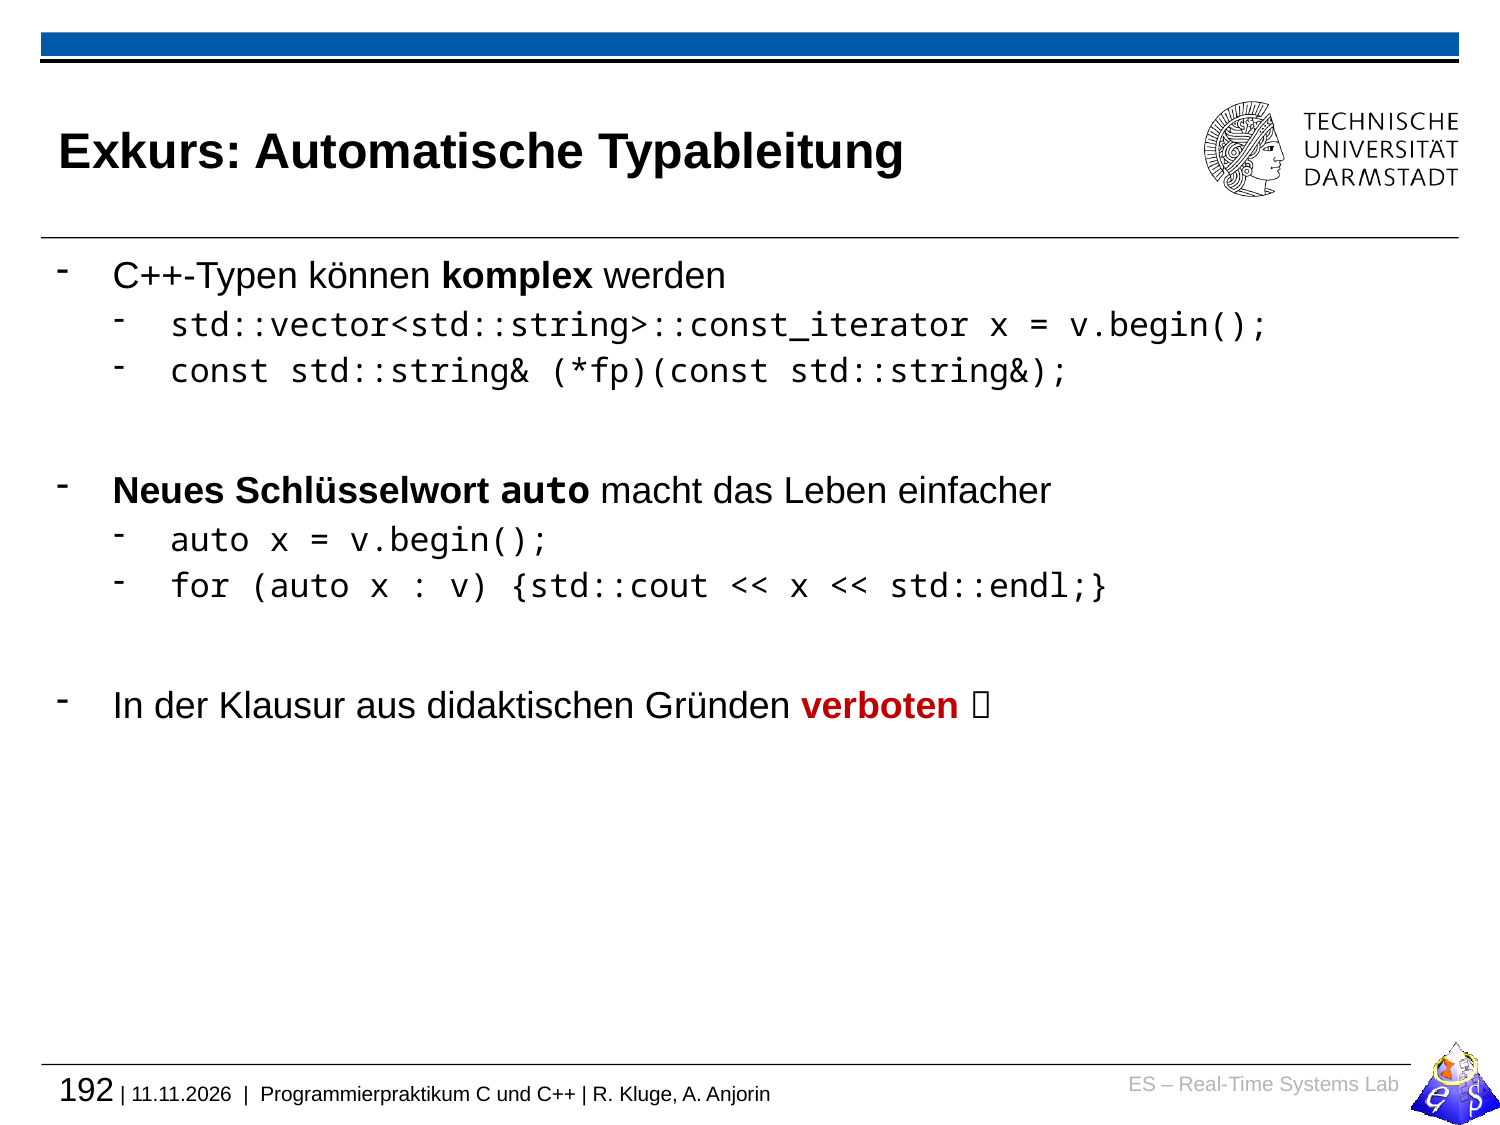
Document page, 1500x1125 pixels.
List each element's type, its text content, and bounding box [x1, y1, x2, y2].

picture [1411, 1041, 1500, 1125]
picture [1187, 84, 1483, 214]
title Exkurs: Automatische Typableitung [58, 80, 1187, 218]
list C++-Typen können komplex werden std::vector<std::string>::const_iterator x = v.begin(); const std::string& (*fp)(const std::string&); Neues Schlüsselwort auto macht das Leben einfacher auto x = v.begin(); for (auto x : v) {std::cout << x << std::endl;} In der Klausur aus didaktischen Gründen verboten  [41, 243, 1459, 1059]
